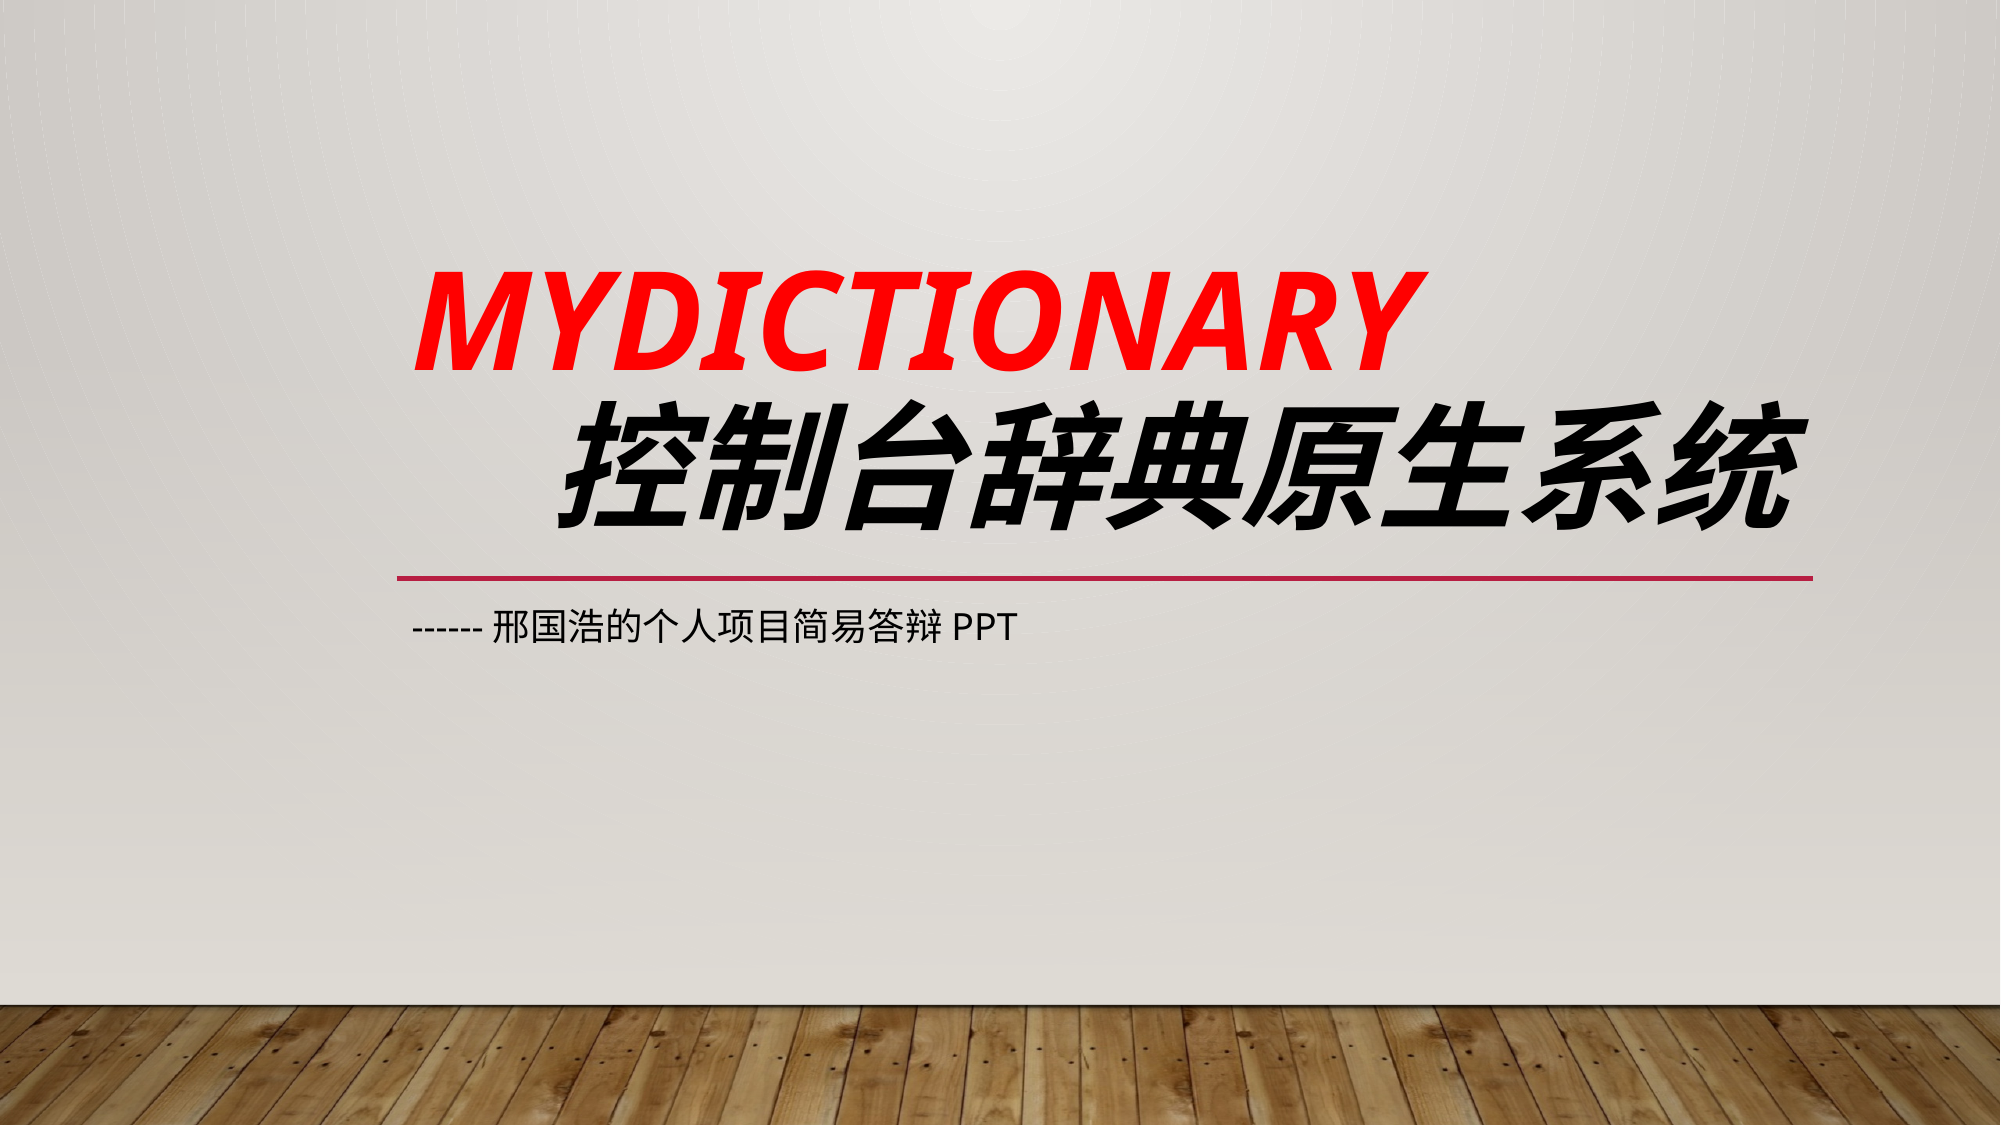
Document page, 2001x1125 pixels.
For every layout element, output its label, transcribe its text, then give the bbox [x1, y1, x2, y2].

title MyDictionary 控制台辞典原生系统 [396, 131, 1814, 549]
subtitle ------邢国浩的个人项目简易答辩PPT [396, 579, 1814, 740]
picture [0, 1005, 2000, 1125]
